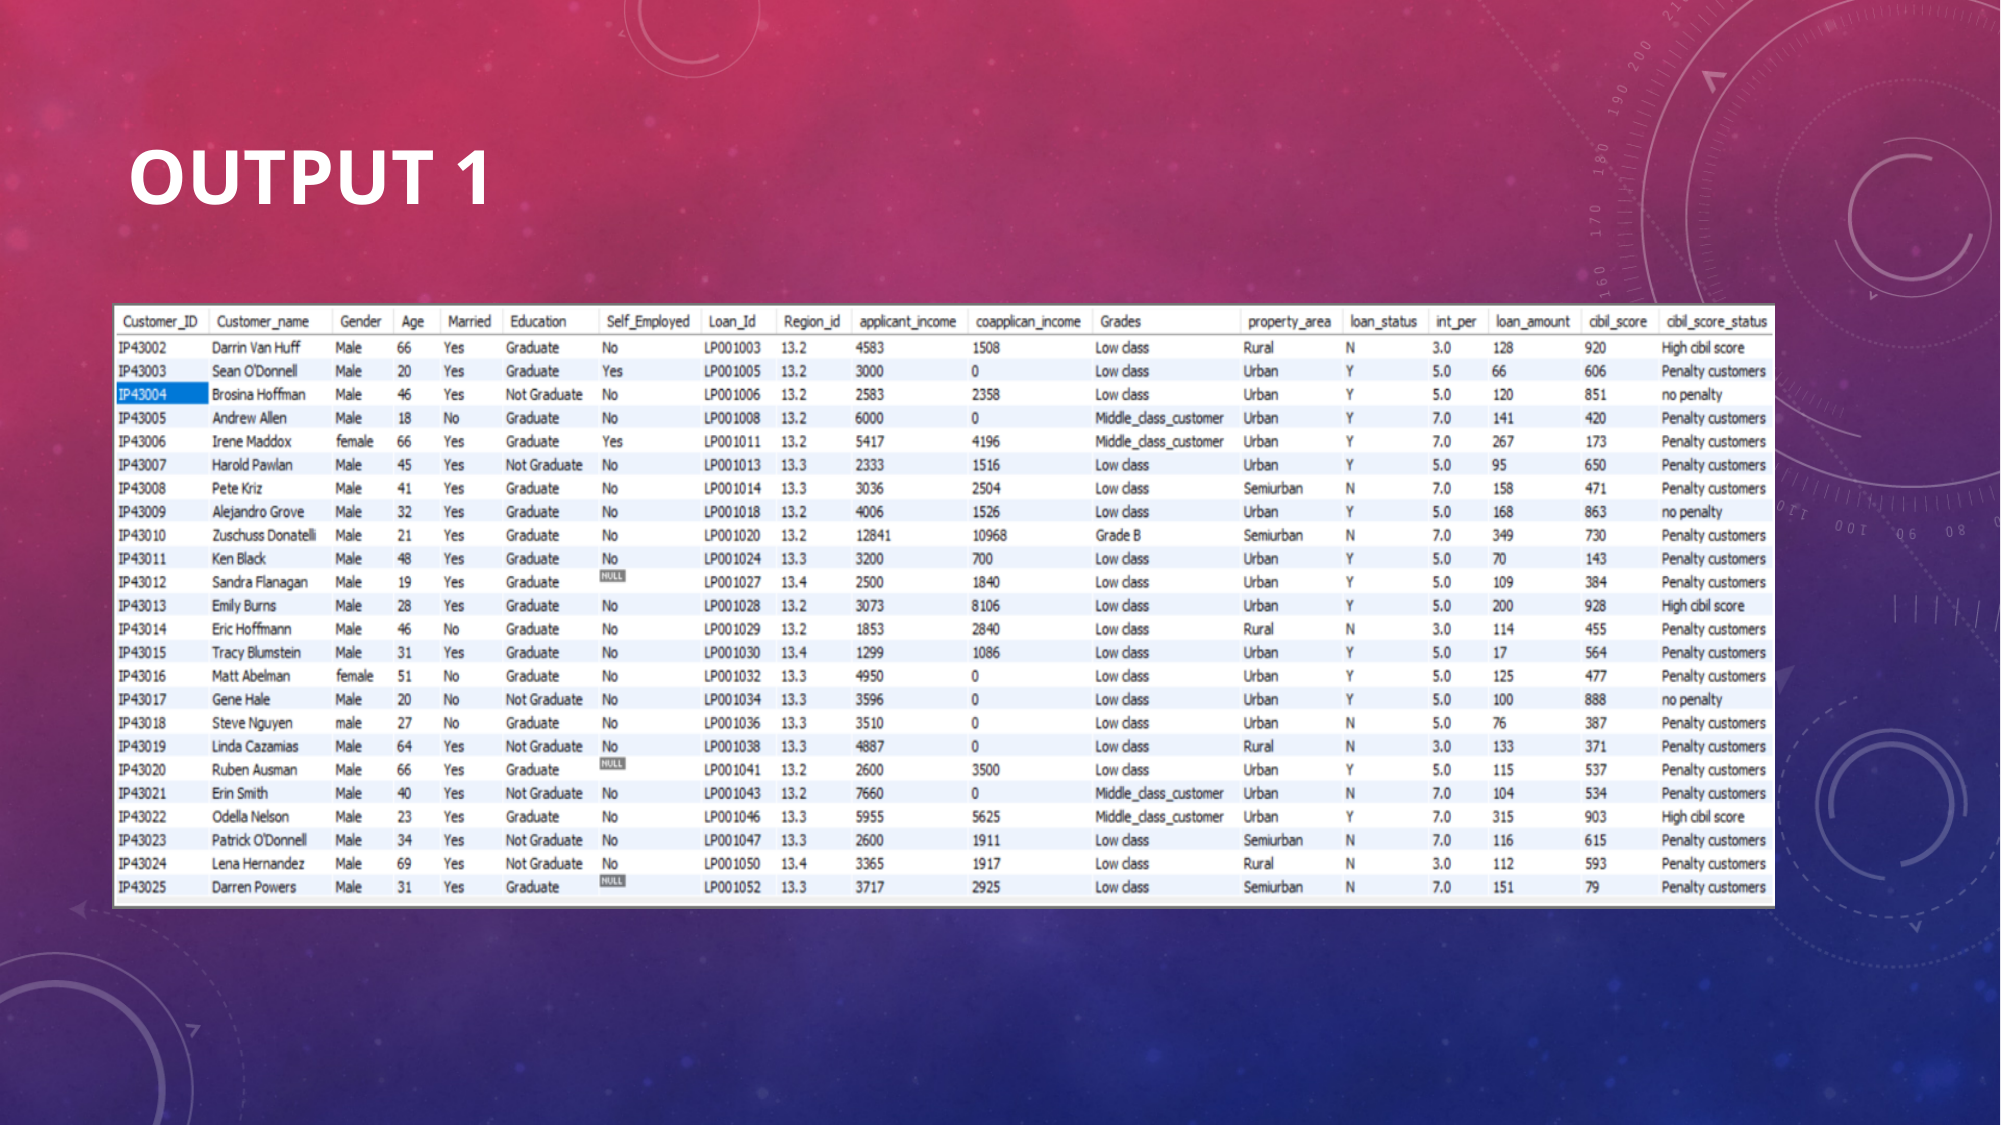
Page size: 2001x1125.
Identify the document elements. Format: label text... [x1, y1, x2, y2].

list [112, 303, 1775, 909]
picture [0, 0, 2001, 1125]
title Output 1 [112, 99, 1775, 303]
